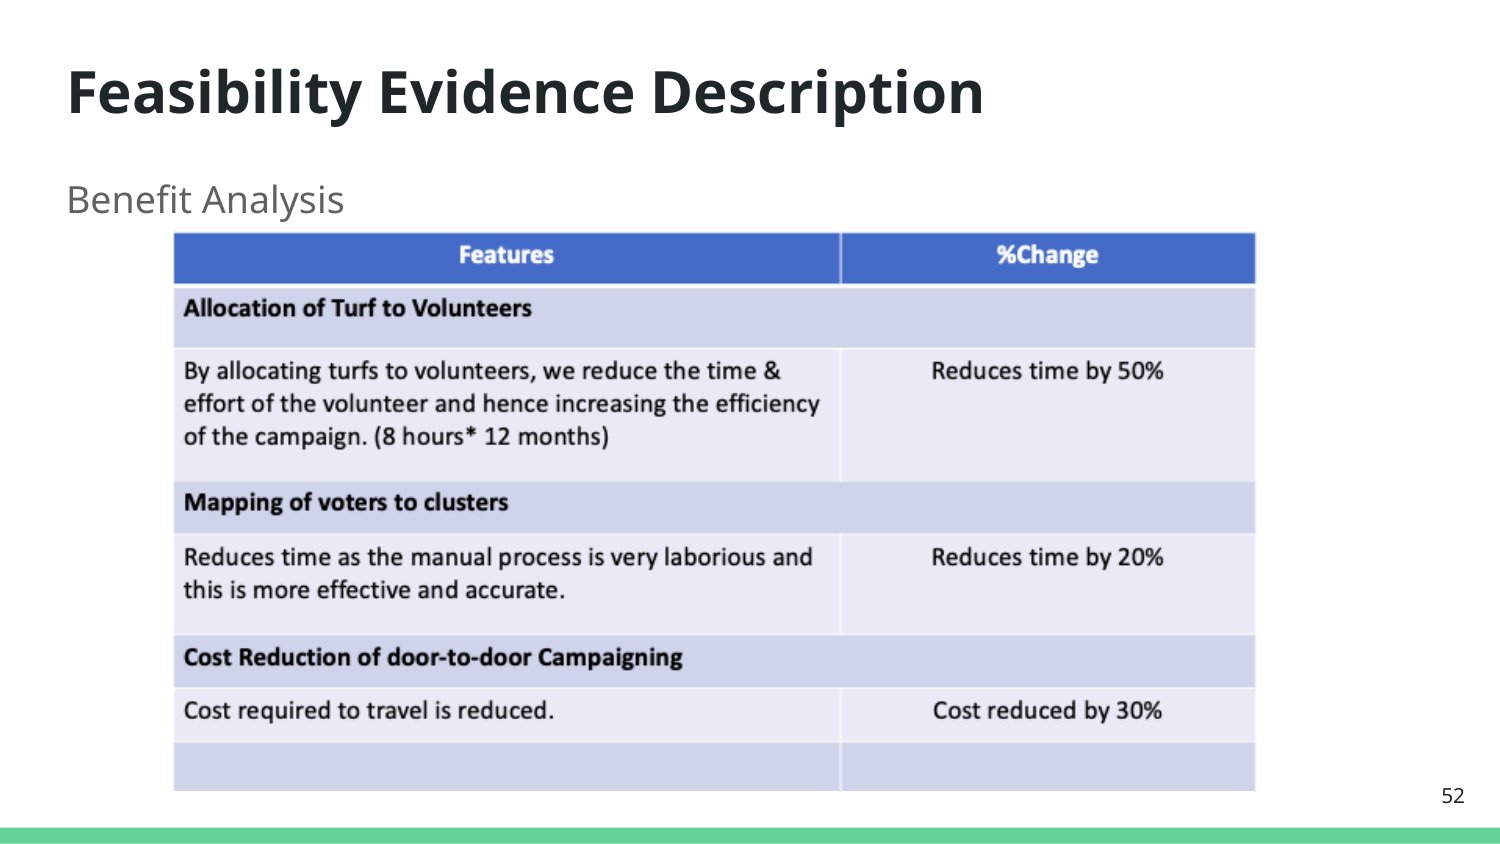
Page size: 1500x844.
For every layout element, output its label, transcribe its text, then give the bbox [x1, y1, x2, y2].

slide_number ‹#› [1389, 764, 1480, 830]
list Benefit Analysis [51, 154, 1449, 750]
picture [173, 229, 1257, 791]
title Feasibility Evidence Description [51, 40, 1449, 135]
